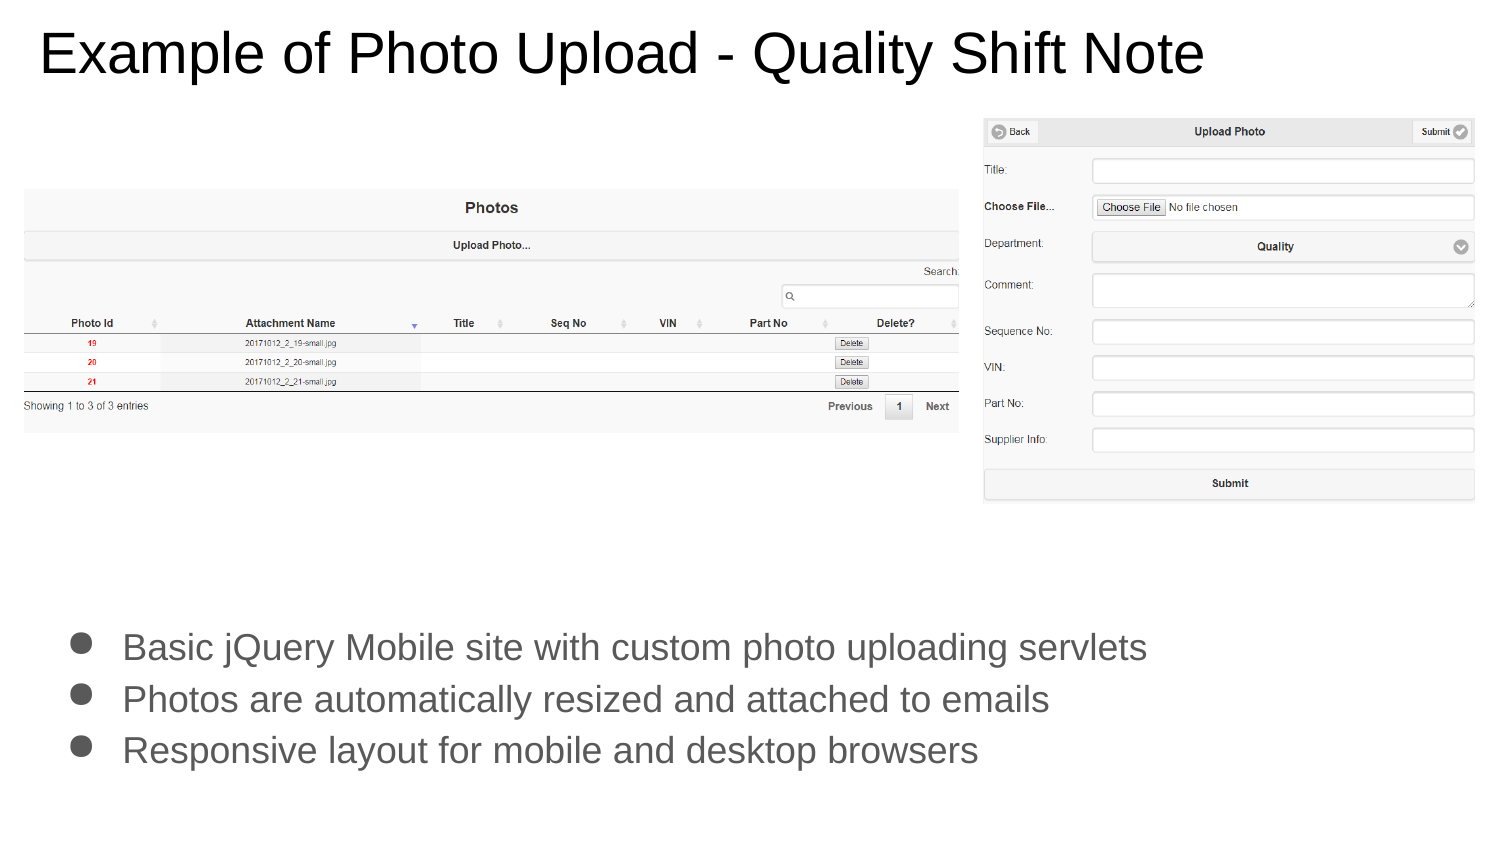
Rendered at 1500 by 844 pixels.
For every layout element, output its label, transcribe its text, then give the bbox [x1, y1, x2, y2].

list Basic jQuery Mobile site with custom photo uploading servlets Photos are automatically resized and attached to emails Responsive layout for mobile and desktop browsers [32, 601, 1431, 844]
picture [983, 118, 1476, 504]
title Example of Photo Upload - Quality Shift Note [24, 0, 1423, 94]
picture [24, 189, 959, 433]
